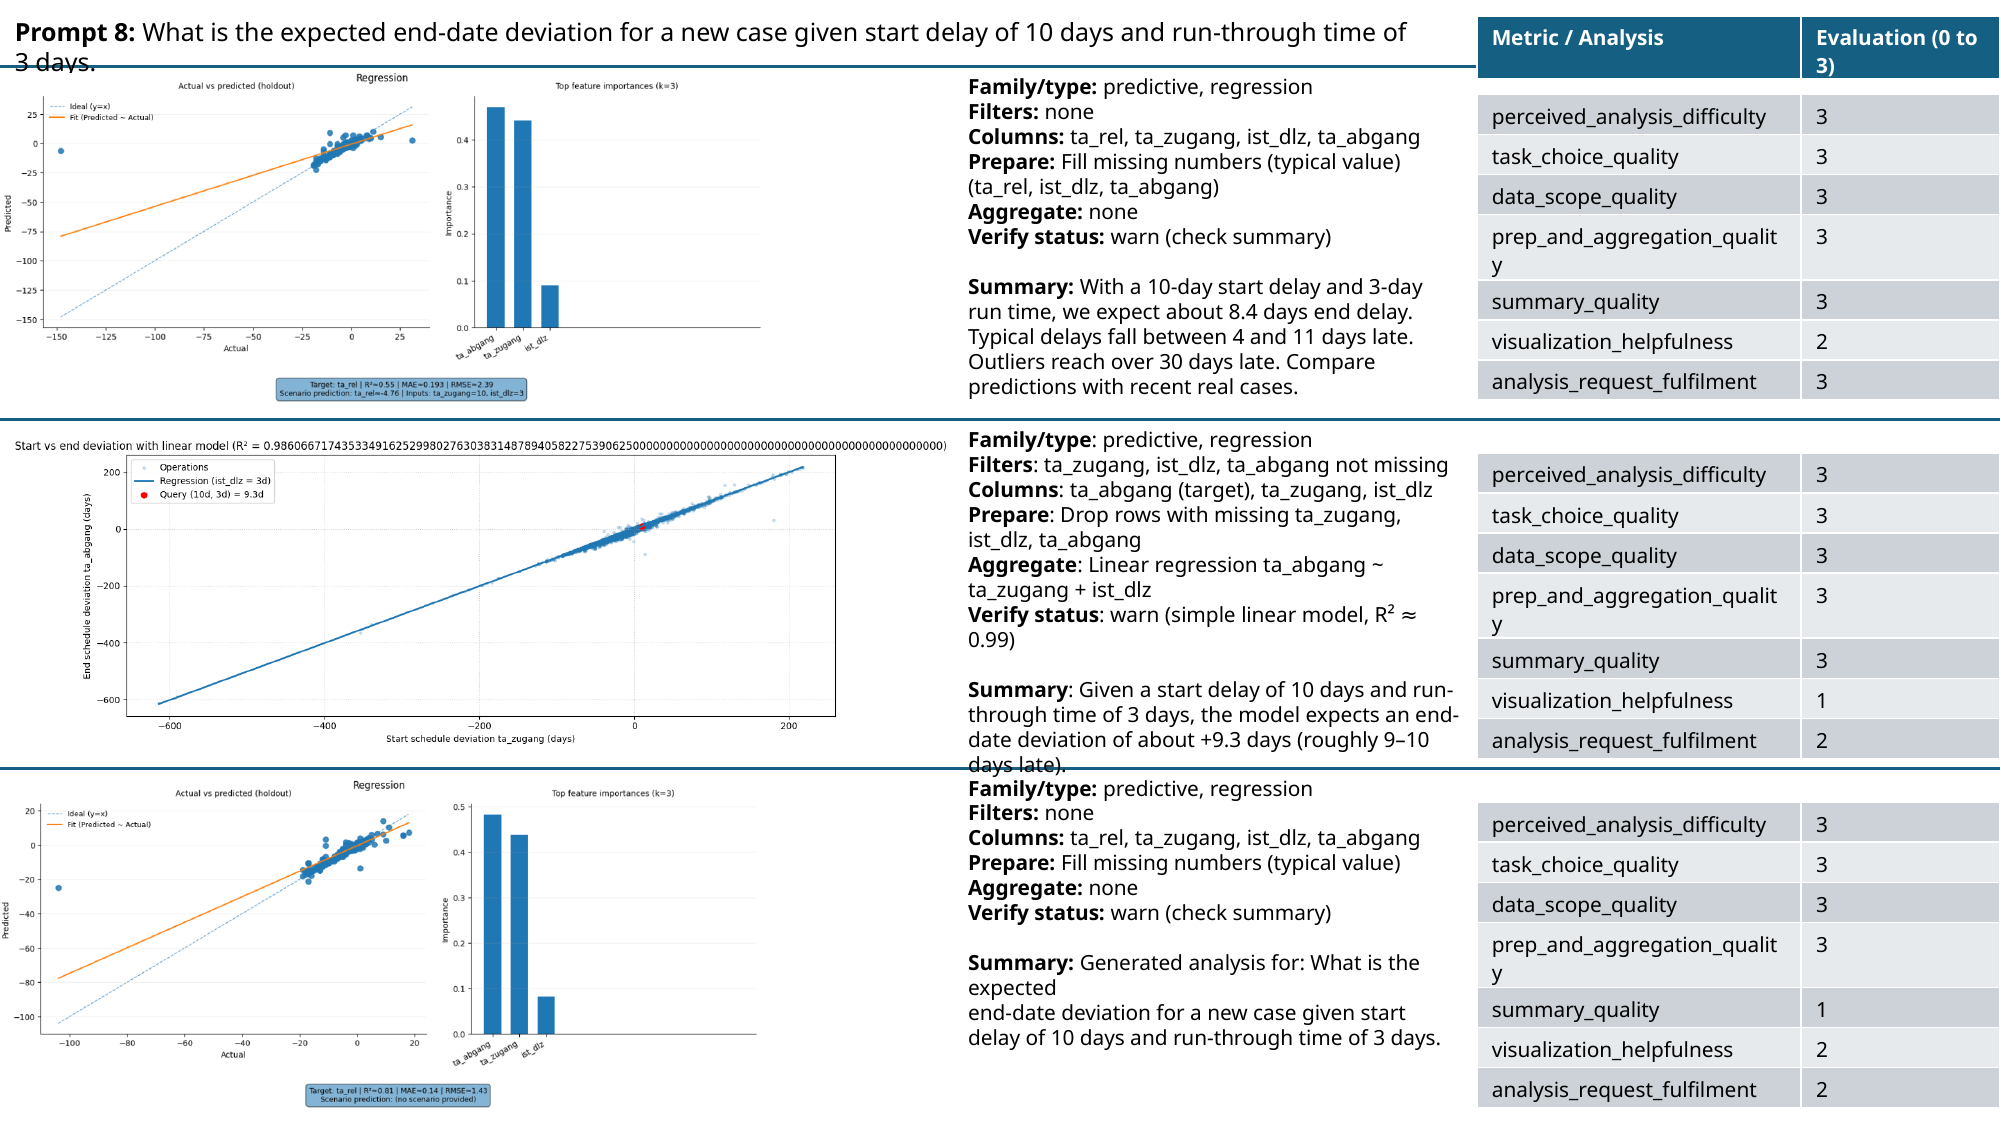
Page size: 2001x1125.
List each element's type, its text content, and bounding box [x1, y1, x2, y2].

table_cell 3 [1802, 883, 1999, 922]
table_header Evaluation (0 to 3) [1802, 67, 1999, 78]
table_cell visualization_helpfulness [1478, 321, 1800, 359]
table_cell 2 [1802, 719, 1999, 758]
table_cell prep_and_aggregation_quality [1478, 574, 1800, 637]
table_header perceived_analysis_difficulty [1478, 95, 1800, 134]
table_cell data_scope_quality [1478, 175, 1800, 214]
table_cell analysis_request_fulfilment [1478, 719, 1800, 758]
table_cell task_choice_quality [1478, 843, 1800, 882]
table_header 3 [1802, 803, 1999, 841]
table_cell 1 [1802, 988, 1999, 1027]
picture [0, 73, 765, 411]
table_cell task_choice_quality [1478, 135, 1800, 174]
table_cell analysis_request_fulfilment [1478, 361, 1800, 399]
table_header Evaluation (0 to 3) [1802, 17, 1999, 65]
table_cell analysis_request_fulfilment [1478, 1068, 1800, 1107]
table_cell 2 [1802, 321, 1999, 359]
table_cell data_scope_quality [1478, 534, 1800, 572]
table_cell 3 [1802, 843, 1999, 882]
table_cell summary_quality [1478, 639, 1800, 678]
table_cell 2 [1802, 1028, 1999, 1067]
table_cell 1 [1802, 679, 1999, 718]
table_cell 3 [1802, 494, 1999, 532]
table_cell 3 [1802, 175, 1999, 214]
text_box Family/type: predictive, regression Filters: ta_zugang, ist_dlz, ta_abgang not missing Columns: ta_abgang (target), ta_zugang, ist_dlz Prepare: Drop rows with missing ta_zugang, ist_dlz, ta_abgang Aggregate: Linear regression ta_abgang ~ ta_zugang + ist_dlz Verify status: warn (simple linear model, R² ≈ 0.99) Summary: Given a start delay of 10 days and run-through time of 3 days, the model expects an end-date deviation of about +9.3 days (roughly 9–10 days late). [953, 420, 1477, 767]
text_box Prompt 8: What is the expected end-date deviation for a new case given start delay of 10 days and run-through time of 3 days. [0, 67, 1429, 114]
table_cell data_scope_quality [1478, 883, 1800, 922]
table_cell 3 [1802, 135, 1999, 174]
picture [7, 434, 954, 750]
table_cell prep_and_aggregation_quality [1478, 923, 1800, 987]
table_header perceived_analysis_difficulty [1478, 803, 1800, 841]
table_header Metric / Analysis [1478, 67, 1800, 78]
table_cell visualization_helpfulness [1478, 679, 1800, 718]
table_header Metric / Analysis [1478, 17, 1800, 65]
picture [0, 773, 765, 1118]
table_cell 3 [1802, 534, 1999, 572]
text_box Family/type: predictive, regression Filters: none Columns: ta_rel, ta_zugang, ist_dlz, ta_abgang Prepare: Fill missing numbers (typical value) Aggregate: none Verify status: warn (check summary) Summary: Generated analysis for: What is the expected end-date deviation for a new case given start delay of 10 days and run-through time of 3 days. [953, 770, 1477, 1058]
table_cell 3 [1802, 215, 1999, 279]
text_box Family/type: predictive, regression Filters: none Columns: ta_rel, ta_zugang, ist_dlz, ta_abgang Prepare: Fill missing numbers (typical value) (ta_rel, ist_dlz, ta_abgang) Aggregate: none Verify status: warn (check summary) Summary: With a 10-day start delay and 3-day run time, we expect about 8.4 days end delay. Typical delays fall between 4 and 11 days late. Outliers reach over 30 days late. Compare predictions with recent real cases. [953, 68, 1477, 406]
table_header 3 [1802, 454, 1999, 492]
table_cell summary_quality [1478, 988, 1800, 1027]
table_cell 3 [1802, 923, 1999, 987]
table_cell 3 [1802, 361, 1999, 399]
table_header 3 [1802, 95, 1999, 134]
table_cell task_choice_quality [1478, 494, 1800, 532]
table_cell 2 [1802, 1068, 1999, 1107]
table_cell prep_and_aggregation_quality [1478, 215, 1800, 279]
table_cell 3 [1802, 281, 1999, 319]
table_cell summary_quality [1478, 281, 1800, 319]
table_cell 3 [1802, 639, 1999, 678]
table_cell 3 [1802, 574, 1999, 637]
table_header perceived_analysis_difficulty [1478, 454, 1800, 492]
text_box Prompt 8: What is the expected end-date deviation for a new case given start delay of 10 days and run-through time of 3 days. [0, 9, 1429, 65]
table_cell visualization_helpfulness [1478, 1028, 1800, 1067]
